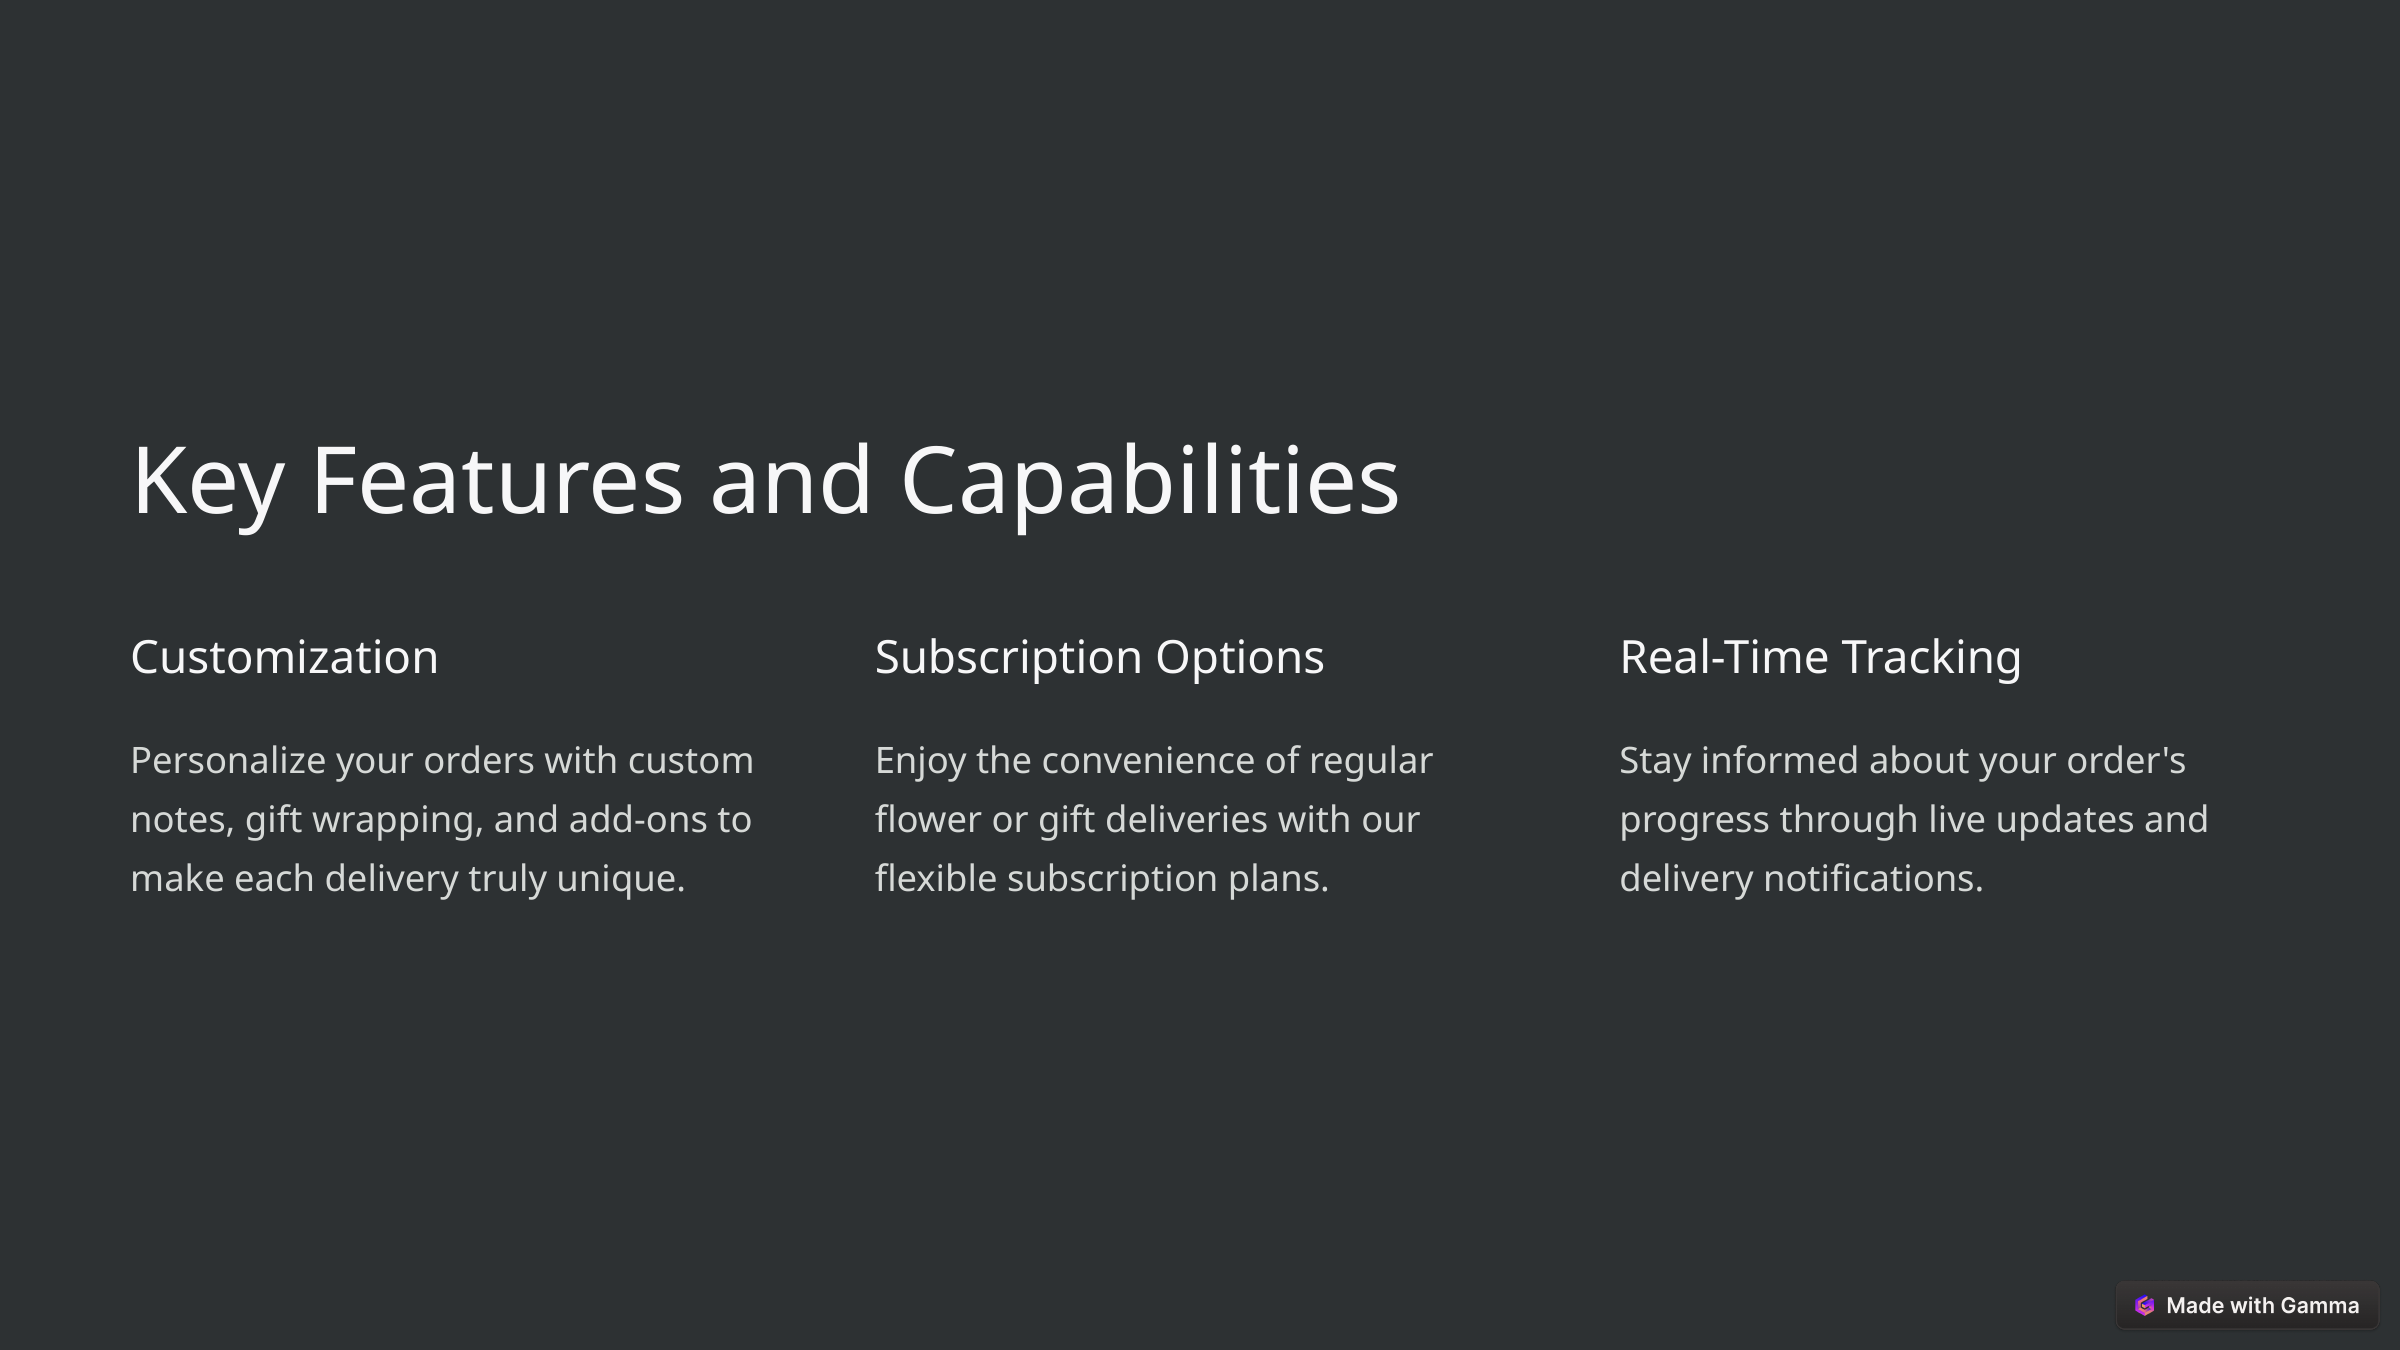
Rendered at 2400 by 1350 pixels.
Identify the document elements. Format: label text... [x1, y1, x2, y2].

picture [2106, 1271, 2389, 1339]
text_box Personalize your orders with custom notes, gift wrapping, and add-ons to make each delivery truly unique. [130, 721, 783, 900]
text_box Customization [130, 625, 596, 684]
text_box Key Features and Capabilities [130, 416, 1426, 533]
text_box Stay informed about your order's progress through live updates and delivery notifications. [1619, 721, 2272, 900]
text_box Enjoy the convenience of regular flower or gift deliveries with our flexible subscription plans. [874, 721, 1528, 900]
text_box Subscription Options [874, 625, 1340, 684]
text_box Real-Time Tracking [1619, 625, 2085, 684]
